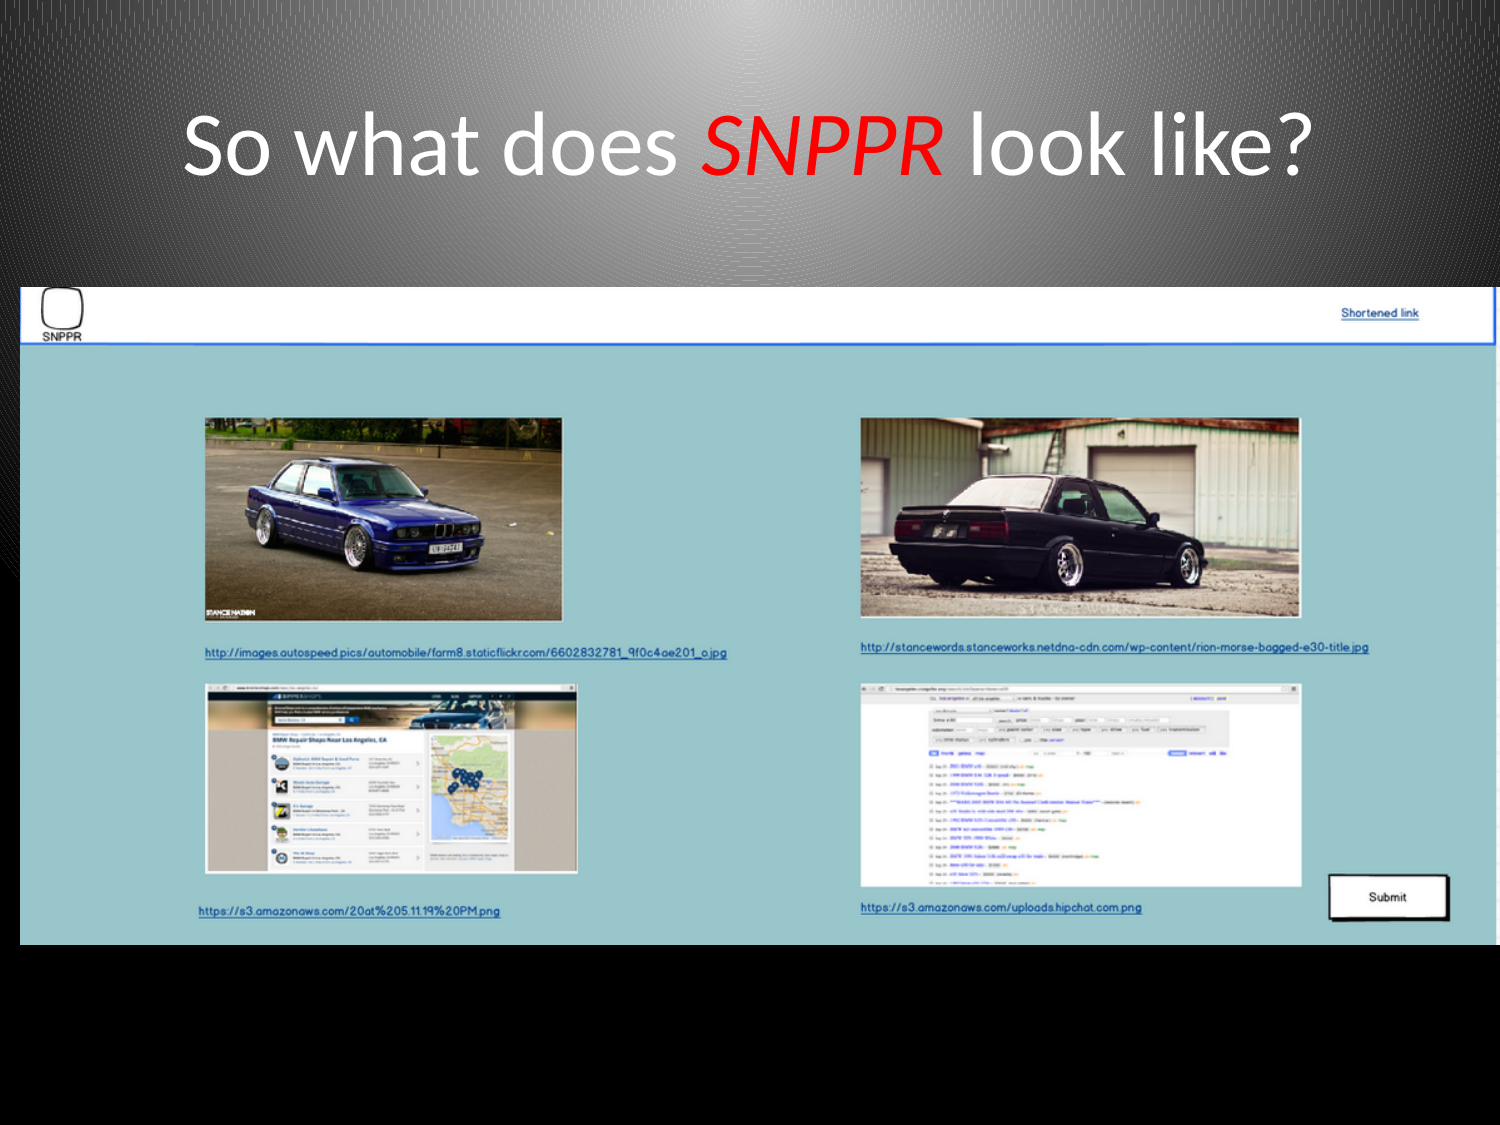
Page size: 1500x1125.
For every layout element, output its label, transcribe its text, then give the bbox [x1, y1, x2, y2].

title So what does SNPPR look like? [75, 45, 1425, 233]
picture [19, 287, 1500, 945]
